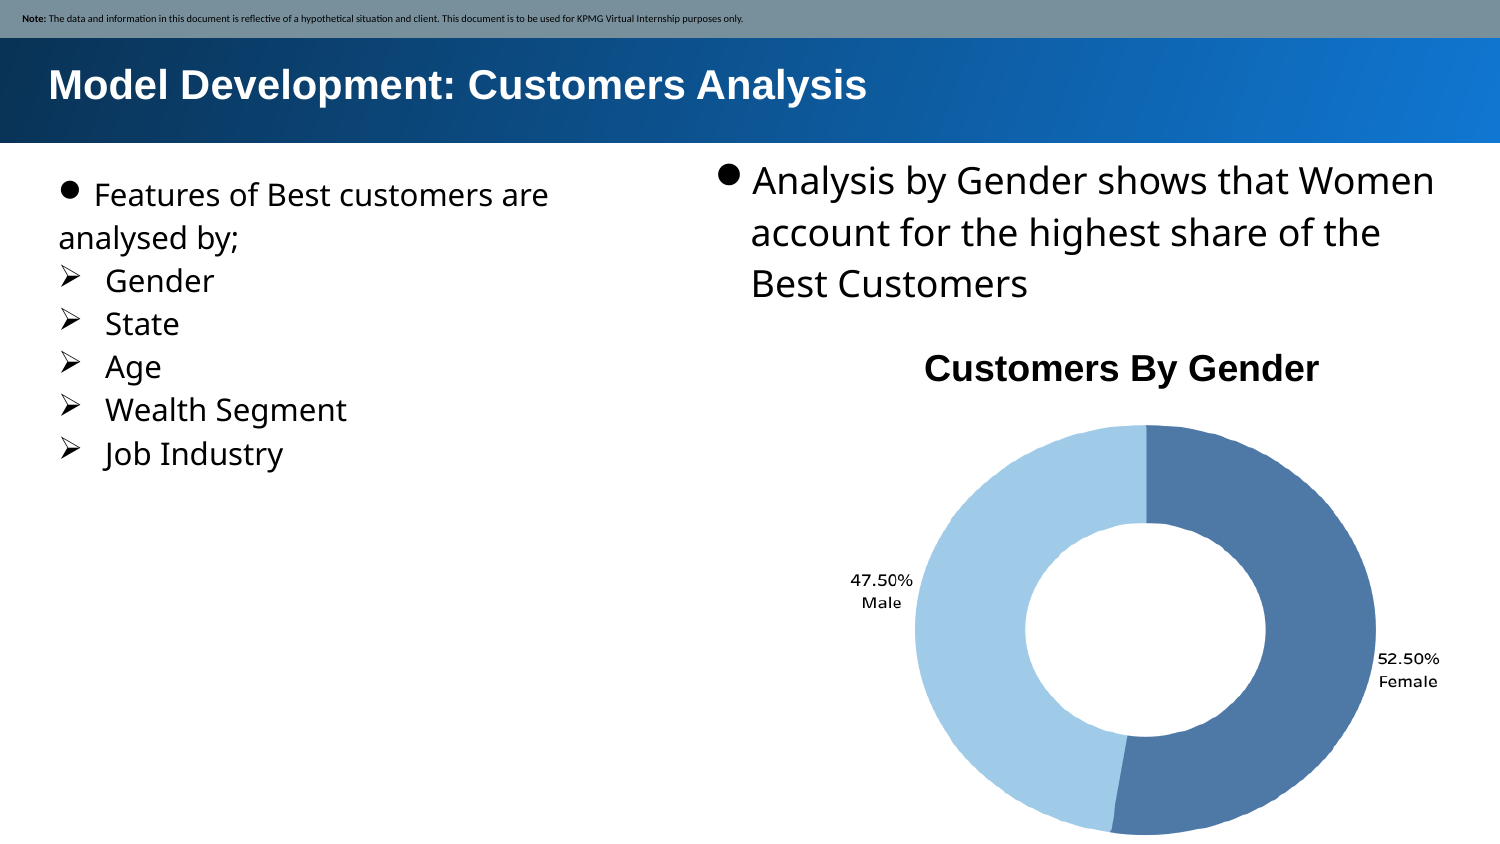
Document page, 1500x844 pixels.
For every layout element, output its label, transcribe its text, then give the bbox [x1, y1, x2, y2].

text_box [0, 38, 1500, 143]
text_box Customers By Gender [743, 336, 1500, 396]
text_box Features of Best customers are analysed by; Gender State Age Wealth Segment Job Industry [43, 162, 675, 479]
text_box Analysis by Gender shows that Women account for the highest share of the Best Customers [700, 142, 1457, 313]
picture [824, 390, 1457, 844]
text_box Model Development: Customers Analysis [33, 43, 1439, 124]
text_box Note: The data and information in this document is reflective of a hypothetical situation and client. This document is to be used for KPMG Virtual Internship purposes only. [0, 0, 1500, 38]
